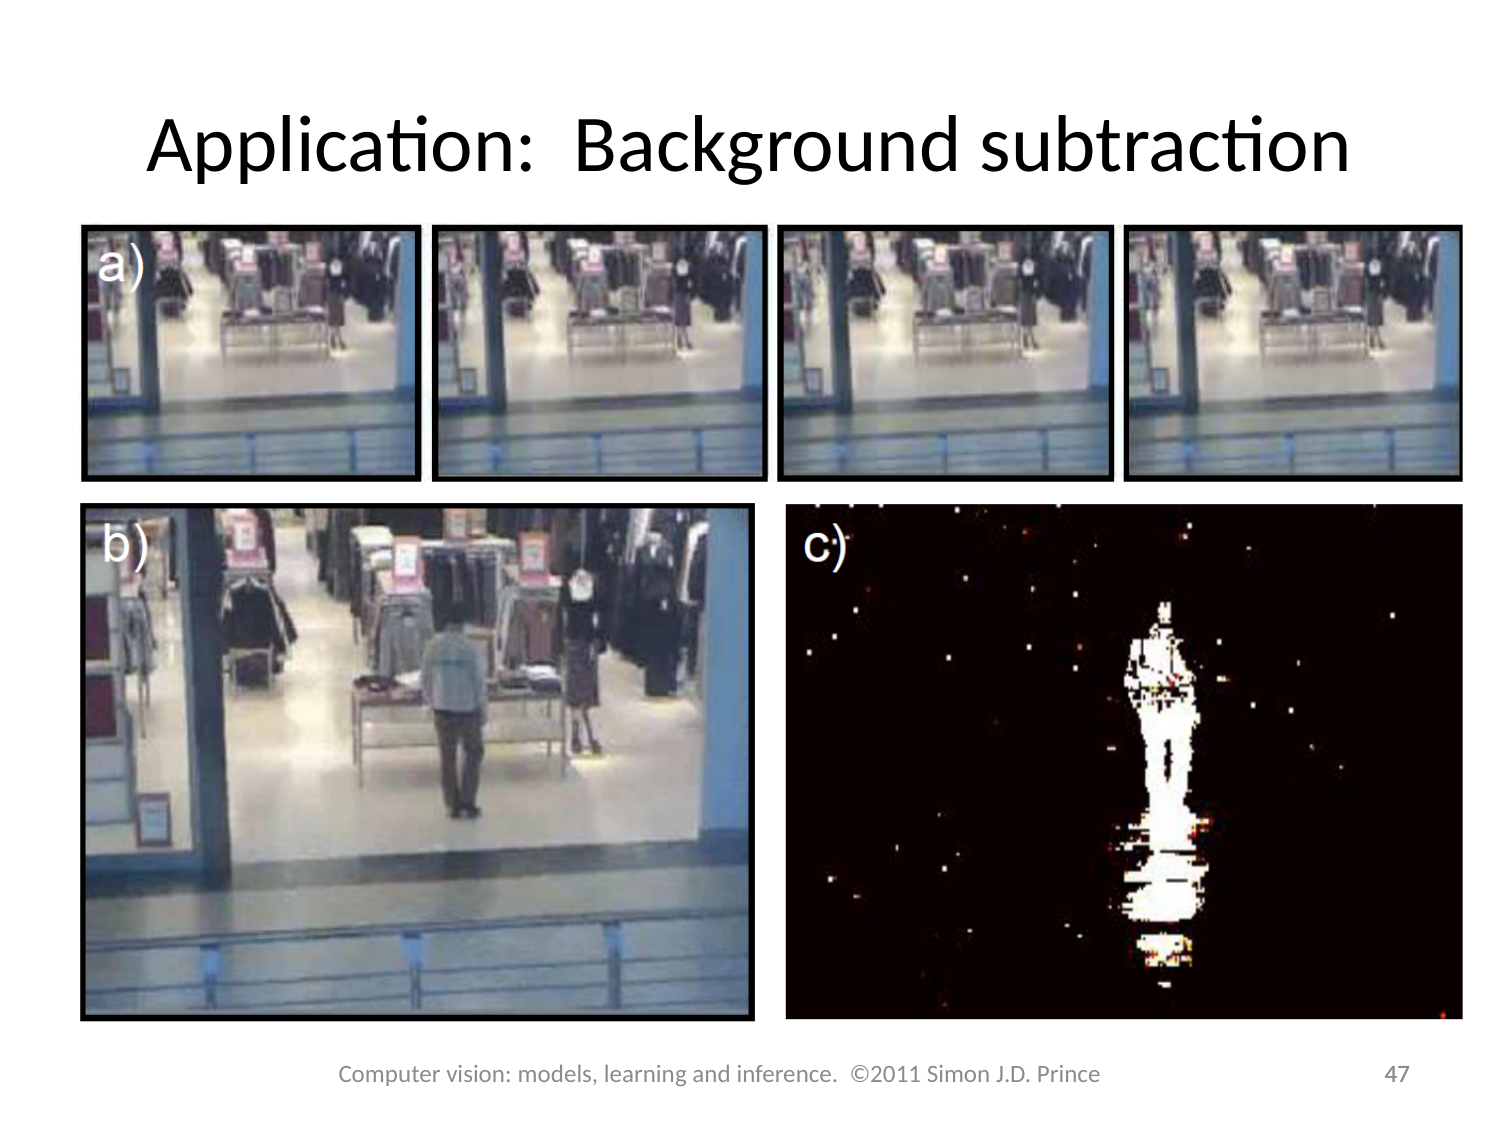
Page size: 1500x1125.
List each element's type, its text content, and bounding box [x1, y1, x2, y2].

title Application: Background subtraction [75, 45, 1425, 194]
text_box 47 [1140, 1042, 1425, 1103]
text_box Computer vision: models, learning and inference. ©2011 Simon J.D. Prince [301, 1042, 1140, 1103]
picture [60, 196, 1500, 1032]
